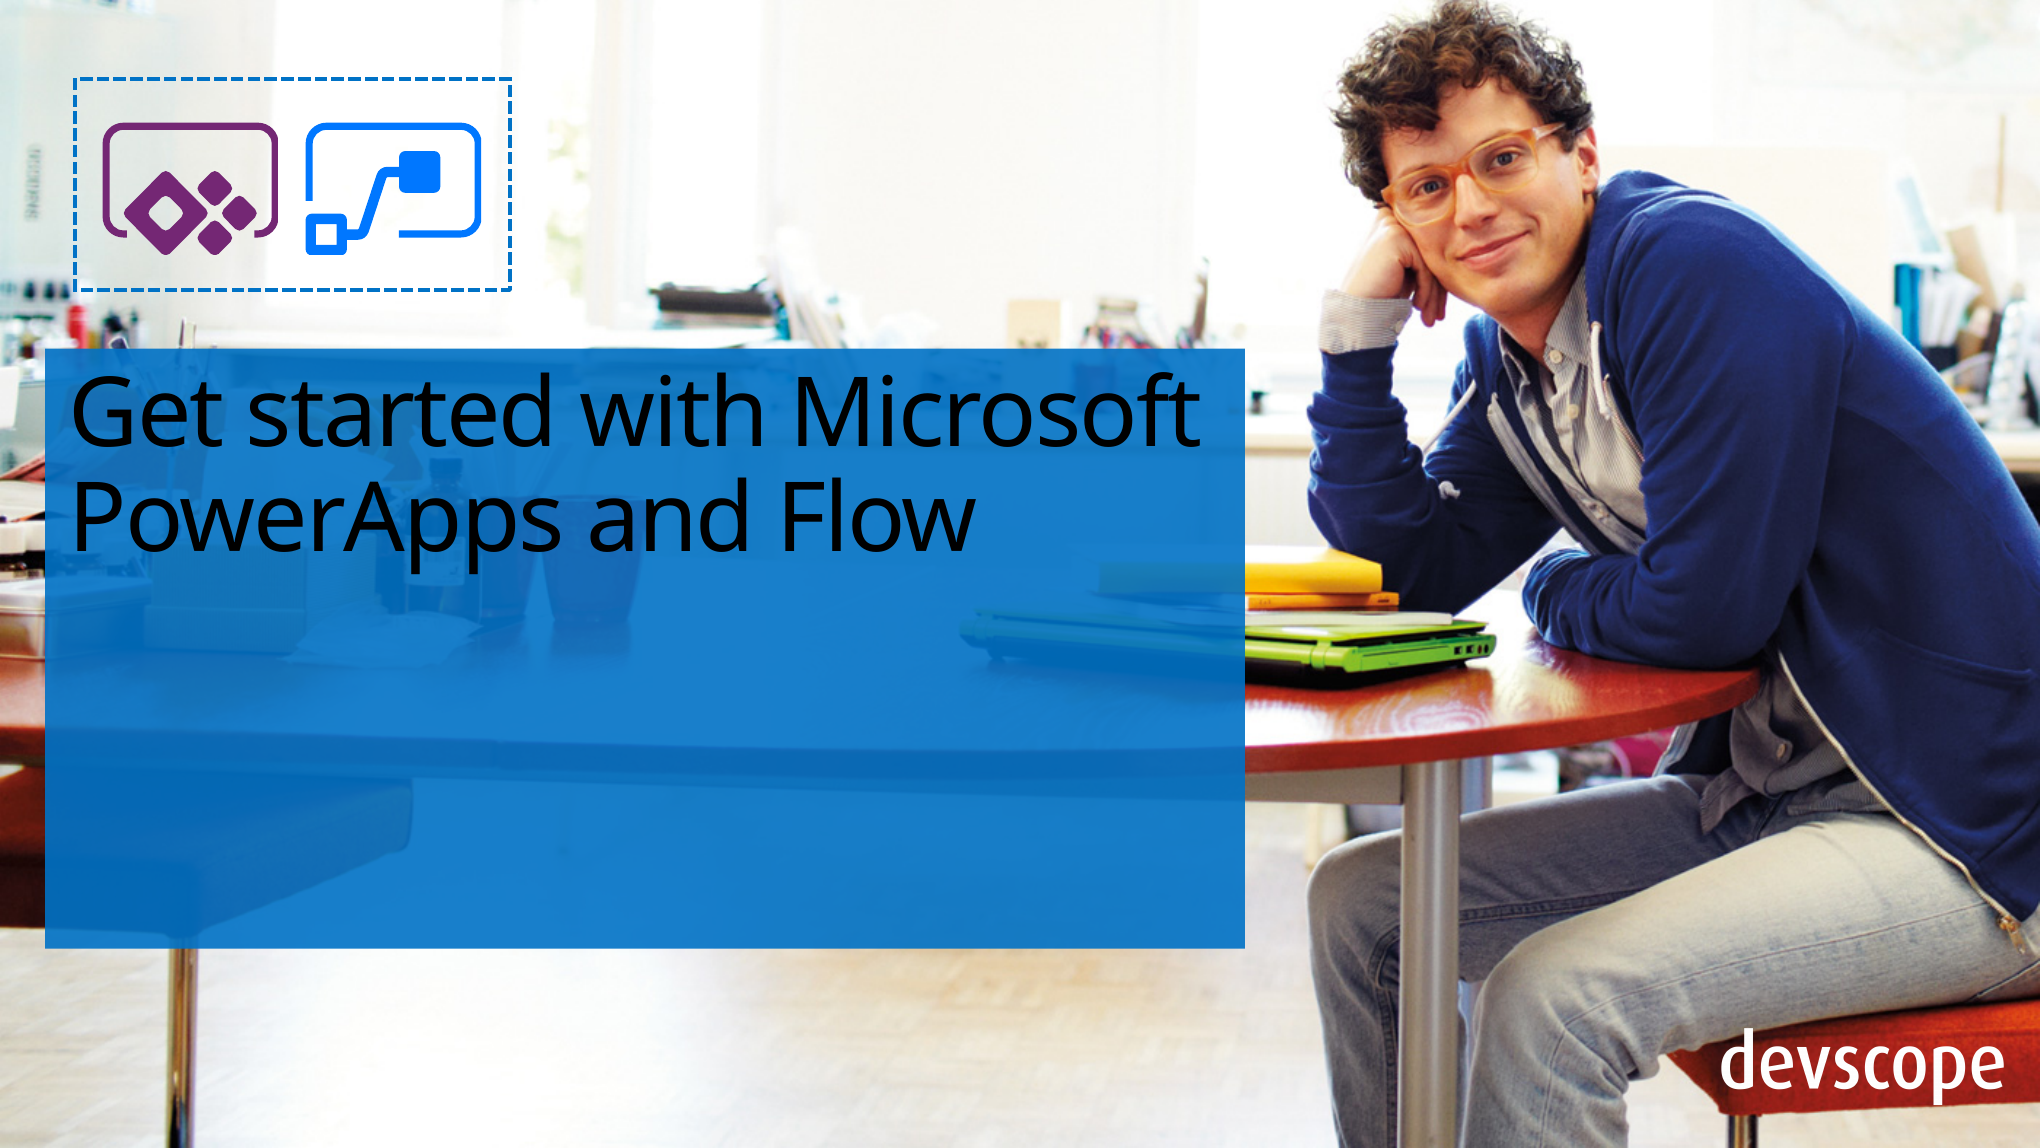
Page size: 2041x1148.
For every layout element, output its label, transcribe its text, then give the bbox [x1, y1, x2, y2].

picture [0, 0, 2041, 1148]
title Get started with Microsoft PowerApps and Flow [45, 348, 1246, 649]
